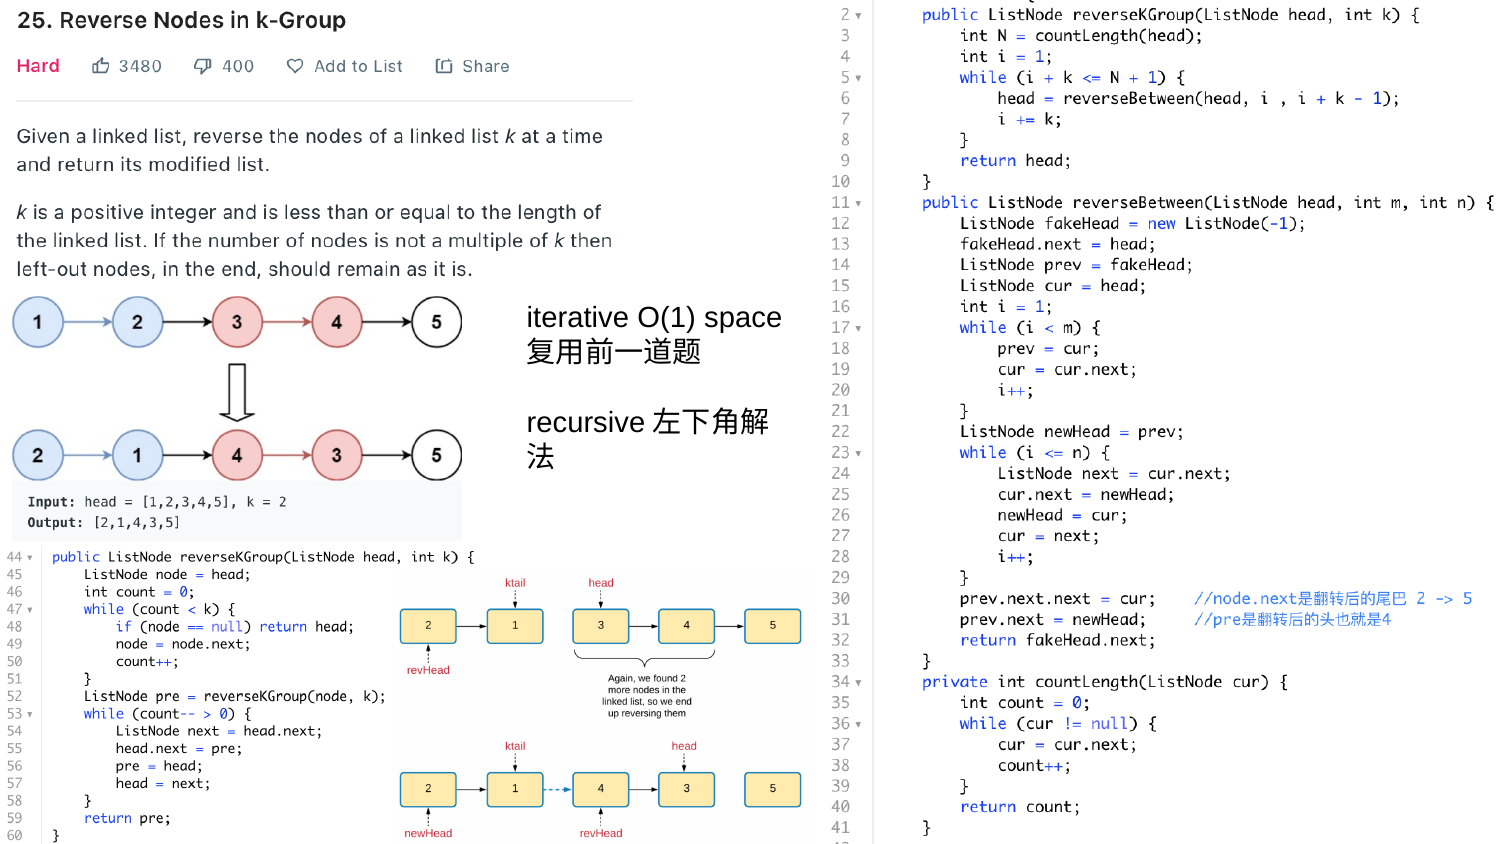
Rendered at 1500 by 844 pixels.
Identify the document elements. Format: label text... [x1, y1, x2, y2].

picture [0, 0, 657, 542]
picture [827, 0, 1500, 844]
text_box iterative O(1) space 复用前一道题 recursive左下角解法 [511, 283, 810, 489]
picture [0, 545, 817, 844]
